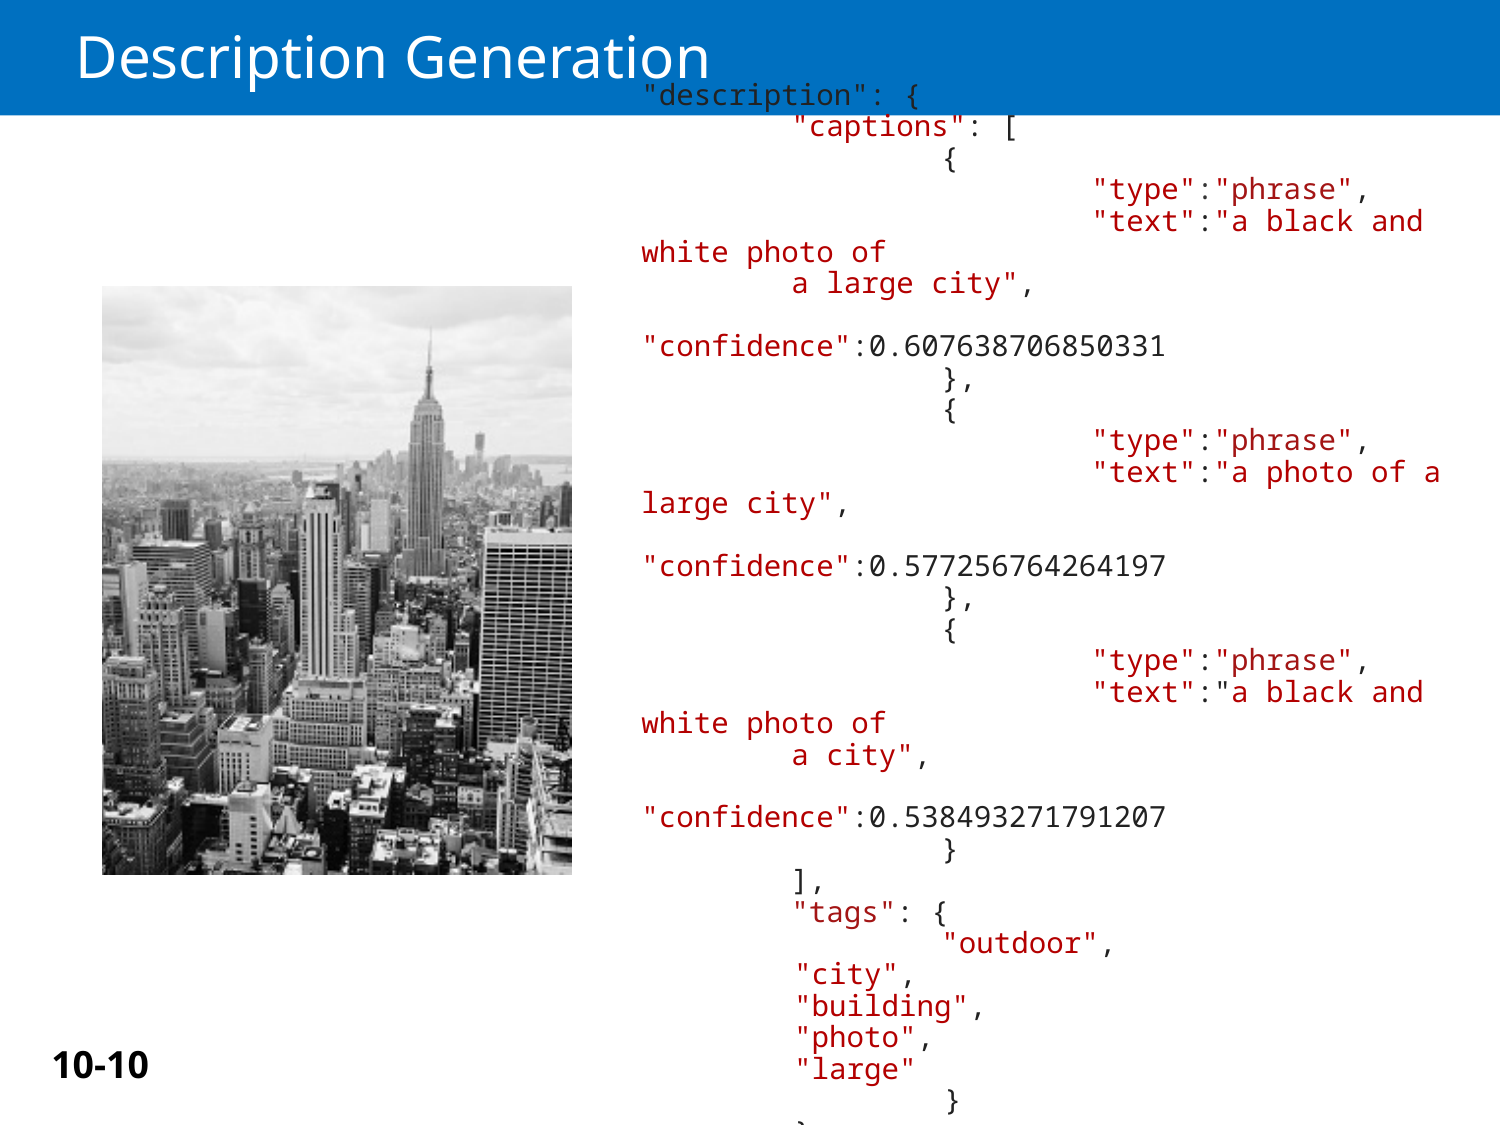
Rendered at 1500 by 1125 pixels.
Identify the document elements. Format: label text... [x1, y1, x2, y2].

text_box "description": { "captions": [ { "type":"phrase", "text":"a black and white photo of a large city", "confidence":0.607638706850331 }, { "type":"phrase", "text":"a photo of a large city", "confidence":0.577256764264197 }, { "type":"phrase", "text":"a black and white photo of a city", "confidence":0.538493271791207 } ], "tags": { "outdoor", "city", "building", "photo", "large" } } [611, 56, 1500, 1125]
text_box 10-10 [36, 1033, 194, 1094]
title Description Generation [75, 0, 1351, 122]
picture [102, 285, 572, 875]
